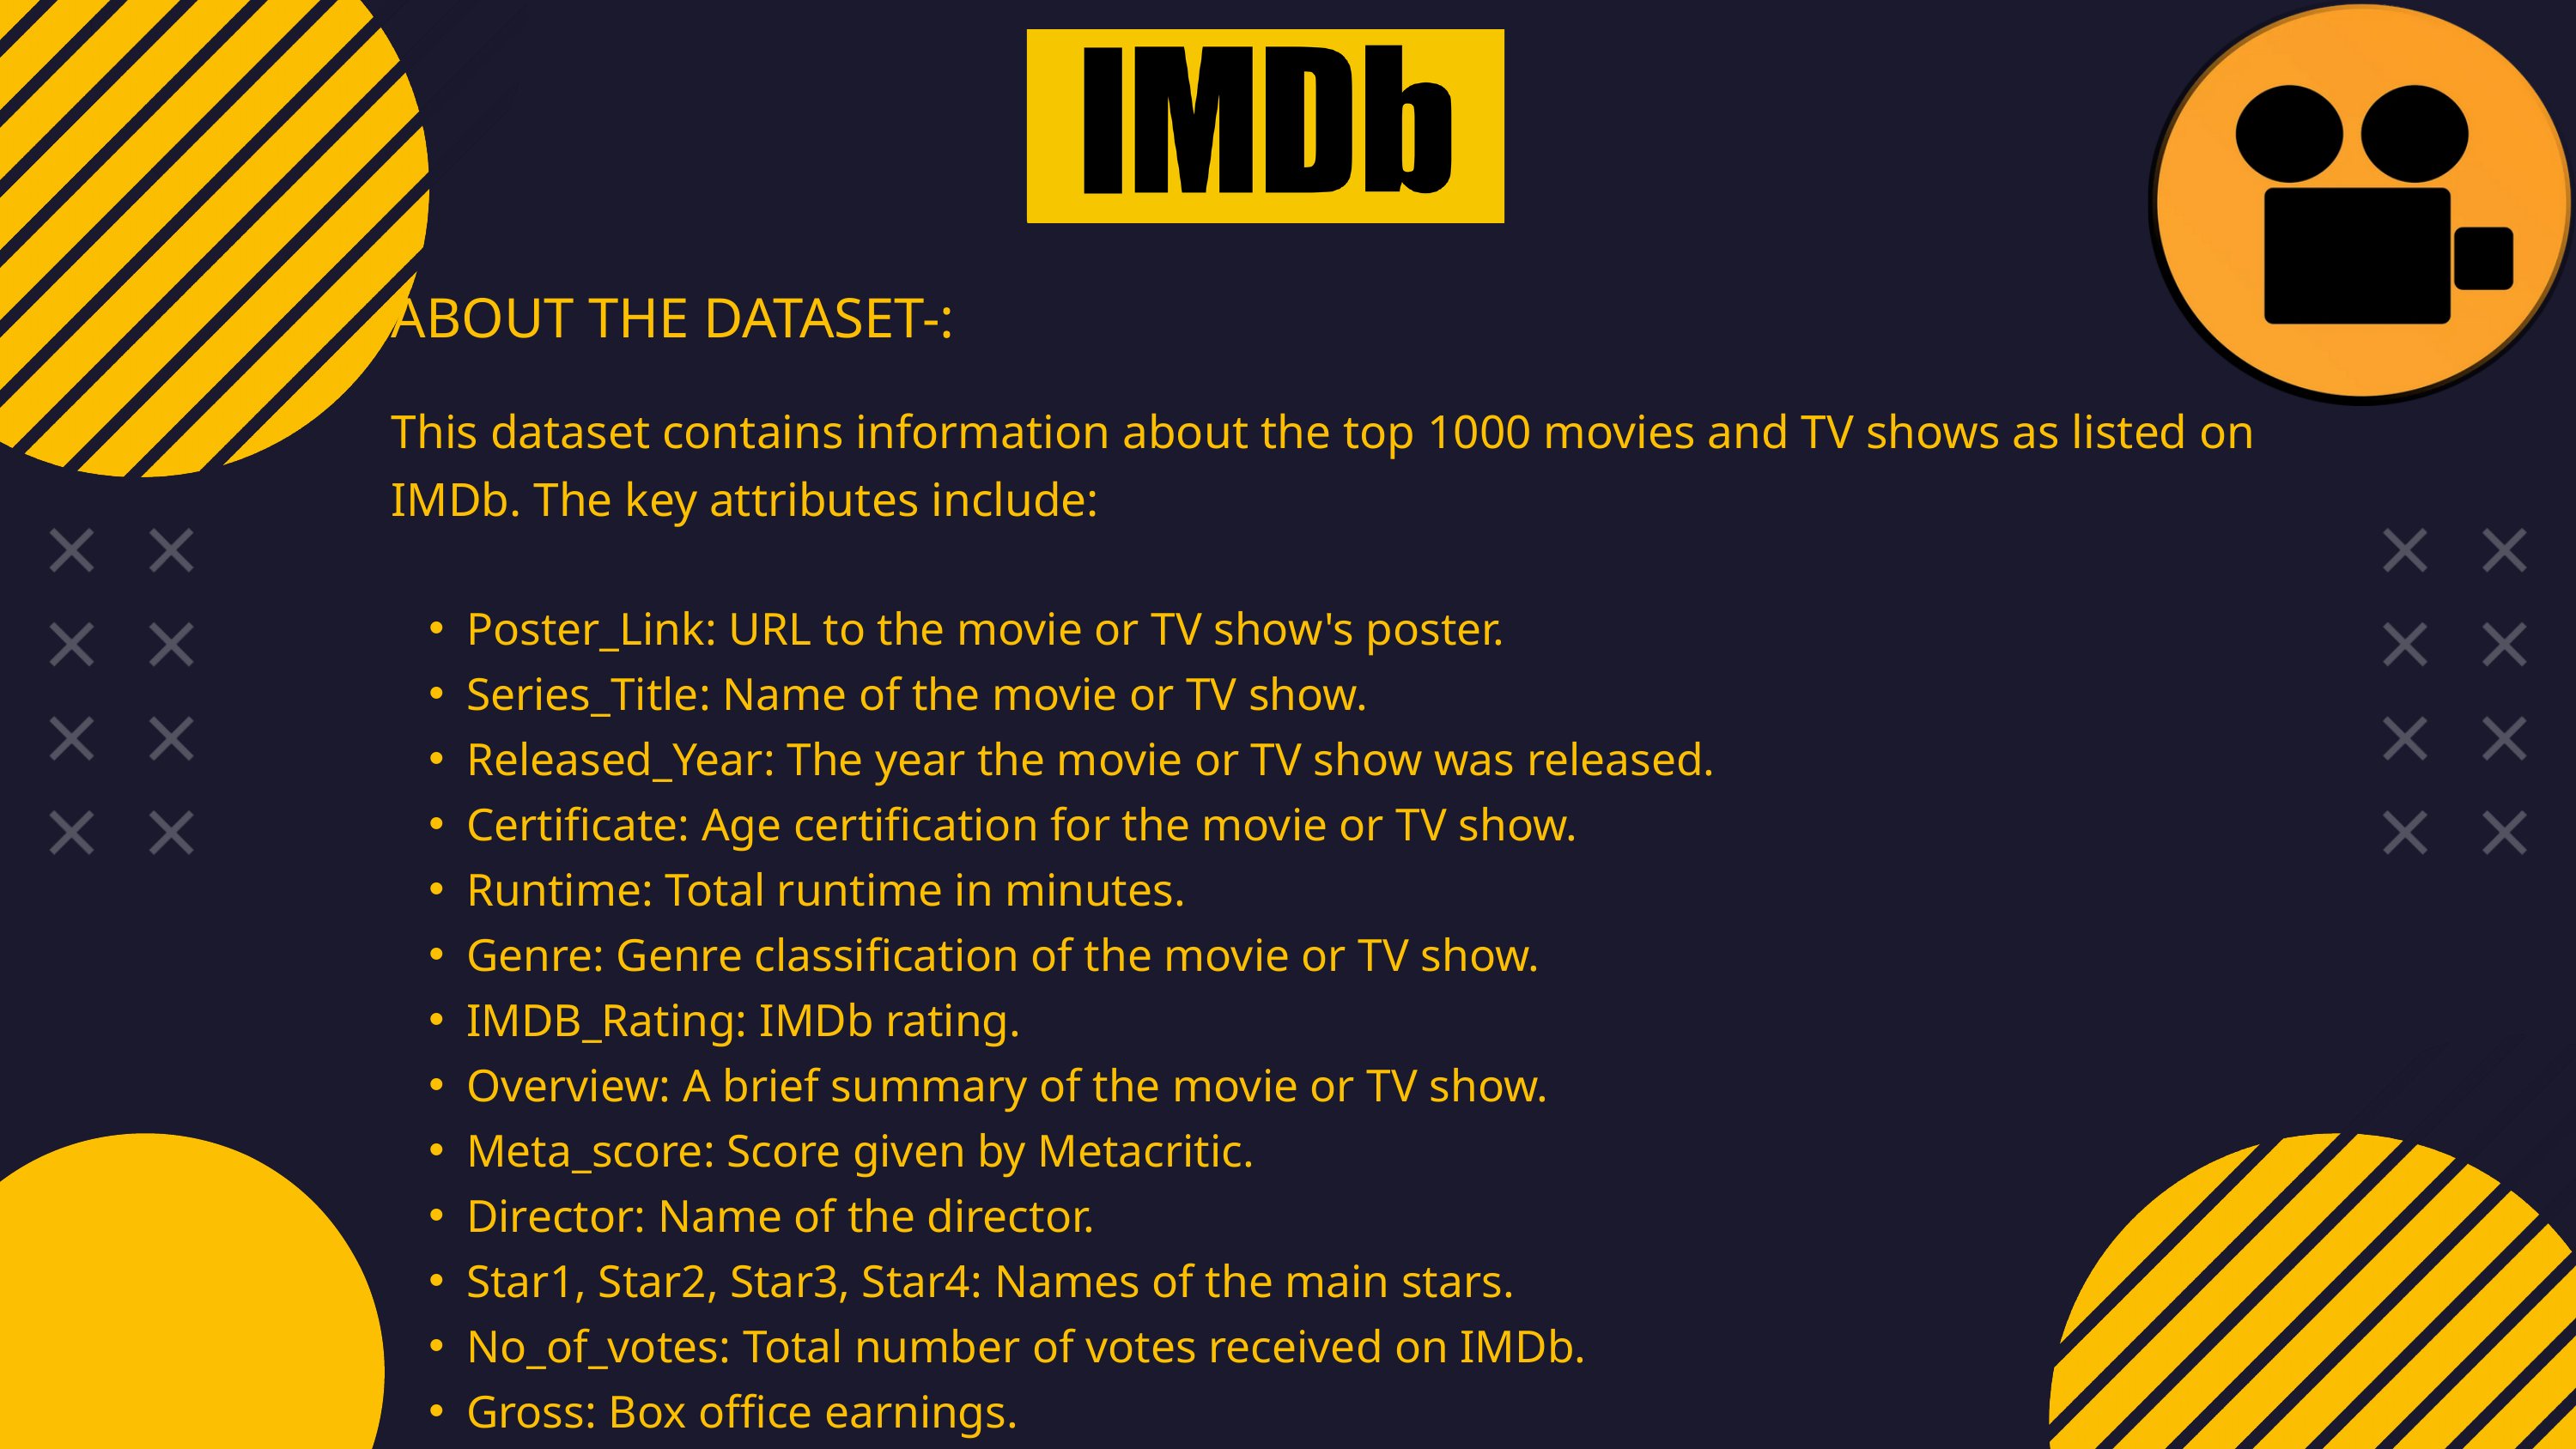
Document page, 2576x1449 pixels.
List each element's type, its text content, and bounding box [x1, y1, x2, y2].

text_box ABOUT THE DATASET-: This dataset contains information about the top 1000 movies and TV shows as listed on IMDb. The key attributes include: Poster_Link: URL to the movie or TV show's poster. Series_Title: Name of the movie or TV show. Released_Year: The year the movie or TV show was released. Certificate: Age certification for the movie or TV show. Runtime: Total runtime in minutes. Genre: Genre classification of the movie or TV show. IMDB_Rating: IMDb rating. Overview: A brief summary of the movie or TV show. Meta_score: Score given by Metacritic. Director: Name of the director. Star1, Star2, Star3, Star4: Names of the main stars. No_of_votes: Total number of votes received on IMDb. Gross: Box office earnings. [391, 271, 2297, 1449]
text_box [2383, 528, 2576, 856]
text_box [2297, 1034, 2576, 1449]
text_box [0, 0, 528, 477]
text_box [0, 1132, 385, 1449]
text_box [0, 528, 194, 856]
text_box [2148, 0, 2576, 406]
text_box [1026, 29, 1505, 223]
